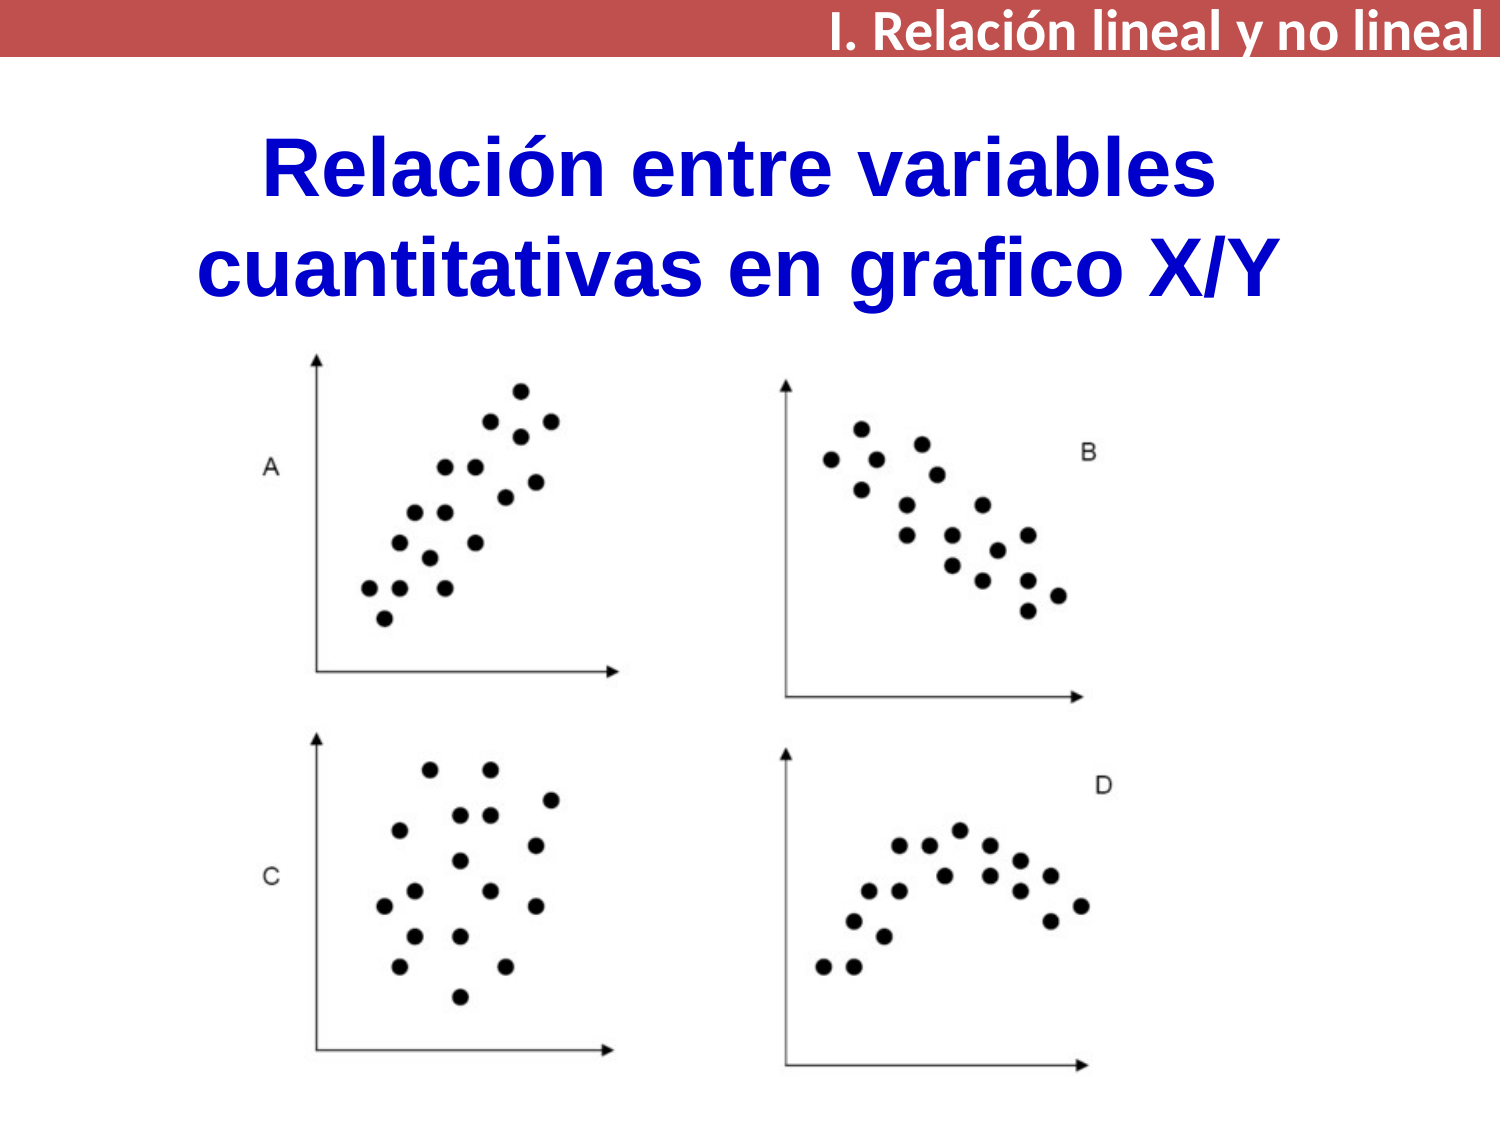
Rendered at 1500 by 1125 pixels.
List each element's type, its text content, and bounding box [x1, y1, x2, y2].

text_box I. Relación lineal y no lineal [0, 0, 1500, 57]
title Relación entre variables cuantitativas en grafico X/Y [64, 101, 1415, 325]
picture [229, 337, 1168, 1087]
